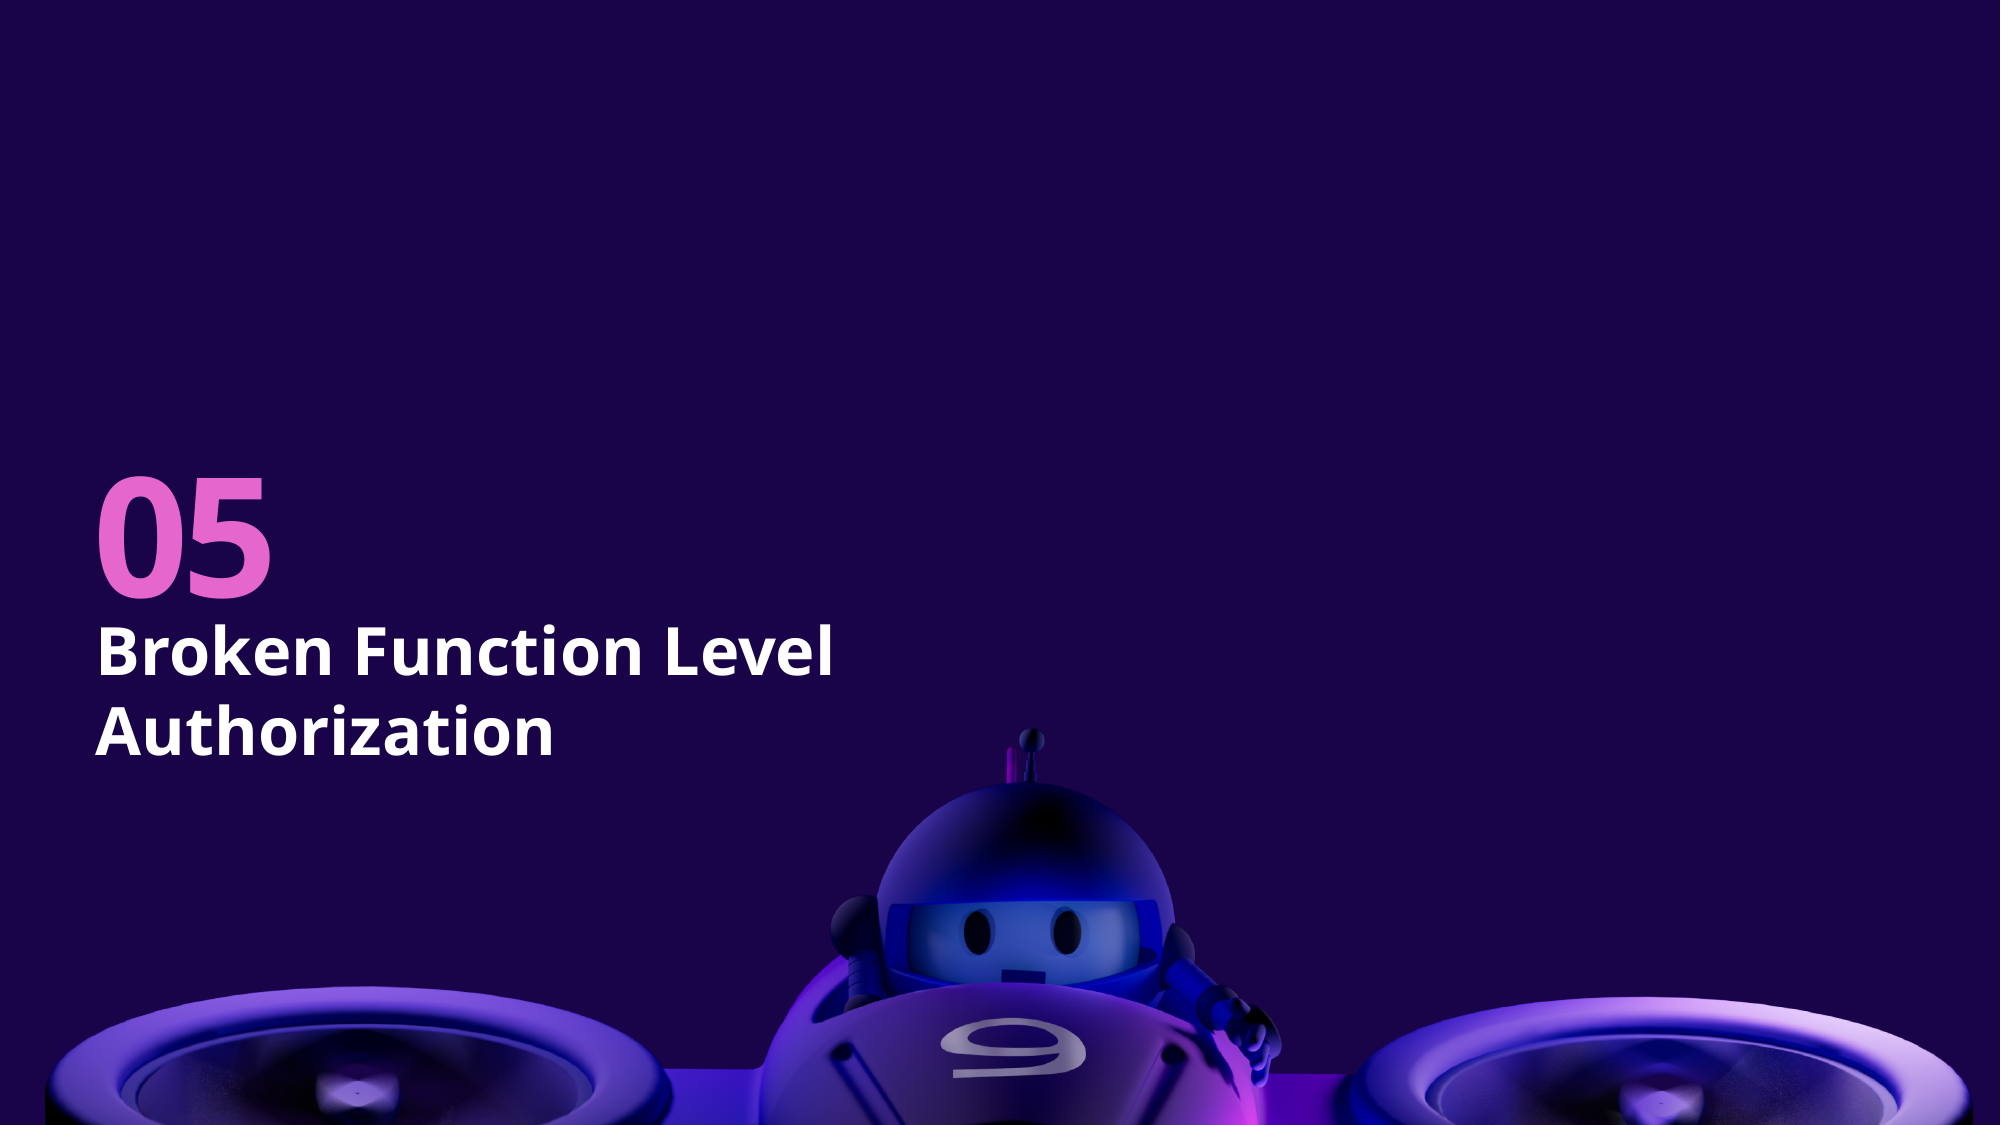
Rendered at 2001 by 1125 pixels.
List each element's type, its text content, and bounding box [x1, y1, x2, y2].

title 05 [93, 479, 1014, 583]
picture [11, 670, 2001, 1125]
list Broken Function Level Authorization [95, 609, 987, 771]
